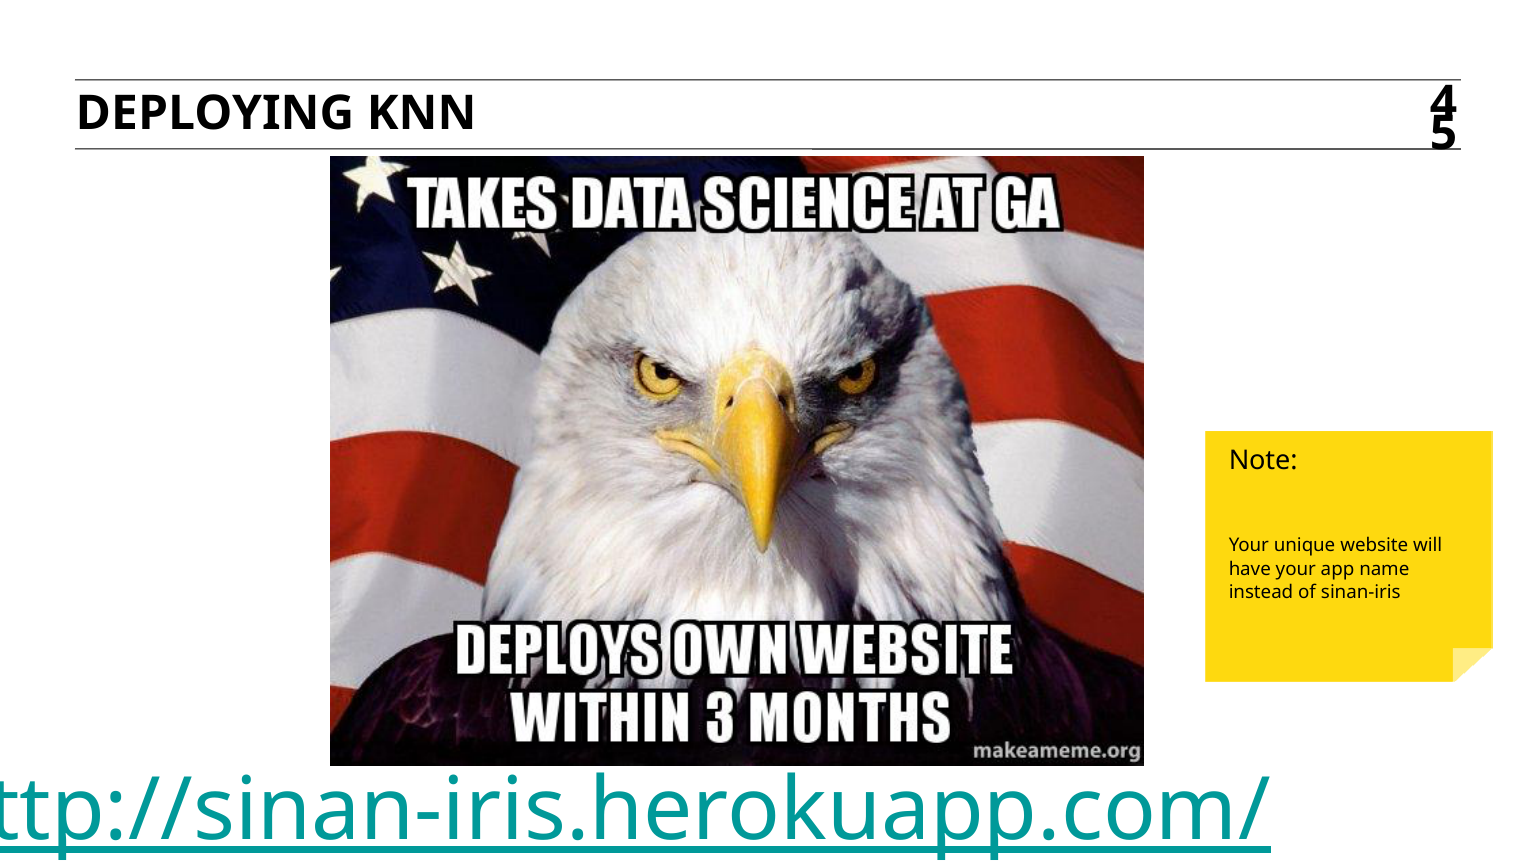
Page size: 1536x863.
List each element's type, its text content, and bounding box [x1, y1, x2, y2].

text_box http://sinan-iris.herokuapp.com/ [0, 744, 1286, 863]
list Deploying knn [60, 81, 1231, 132]
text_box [1205, 431, 1494, 682]
picture [330, 155, 1144, 767]
slide_number 45 [1419, 86, 1461, 138]
